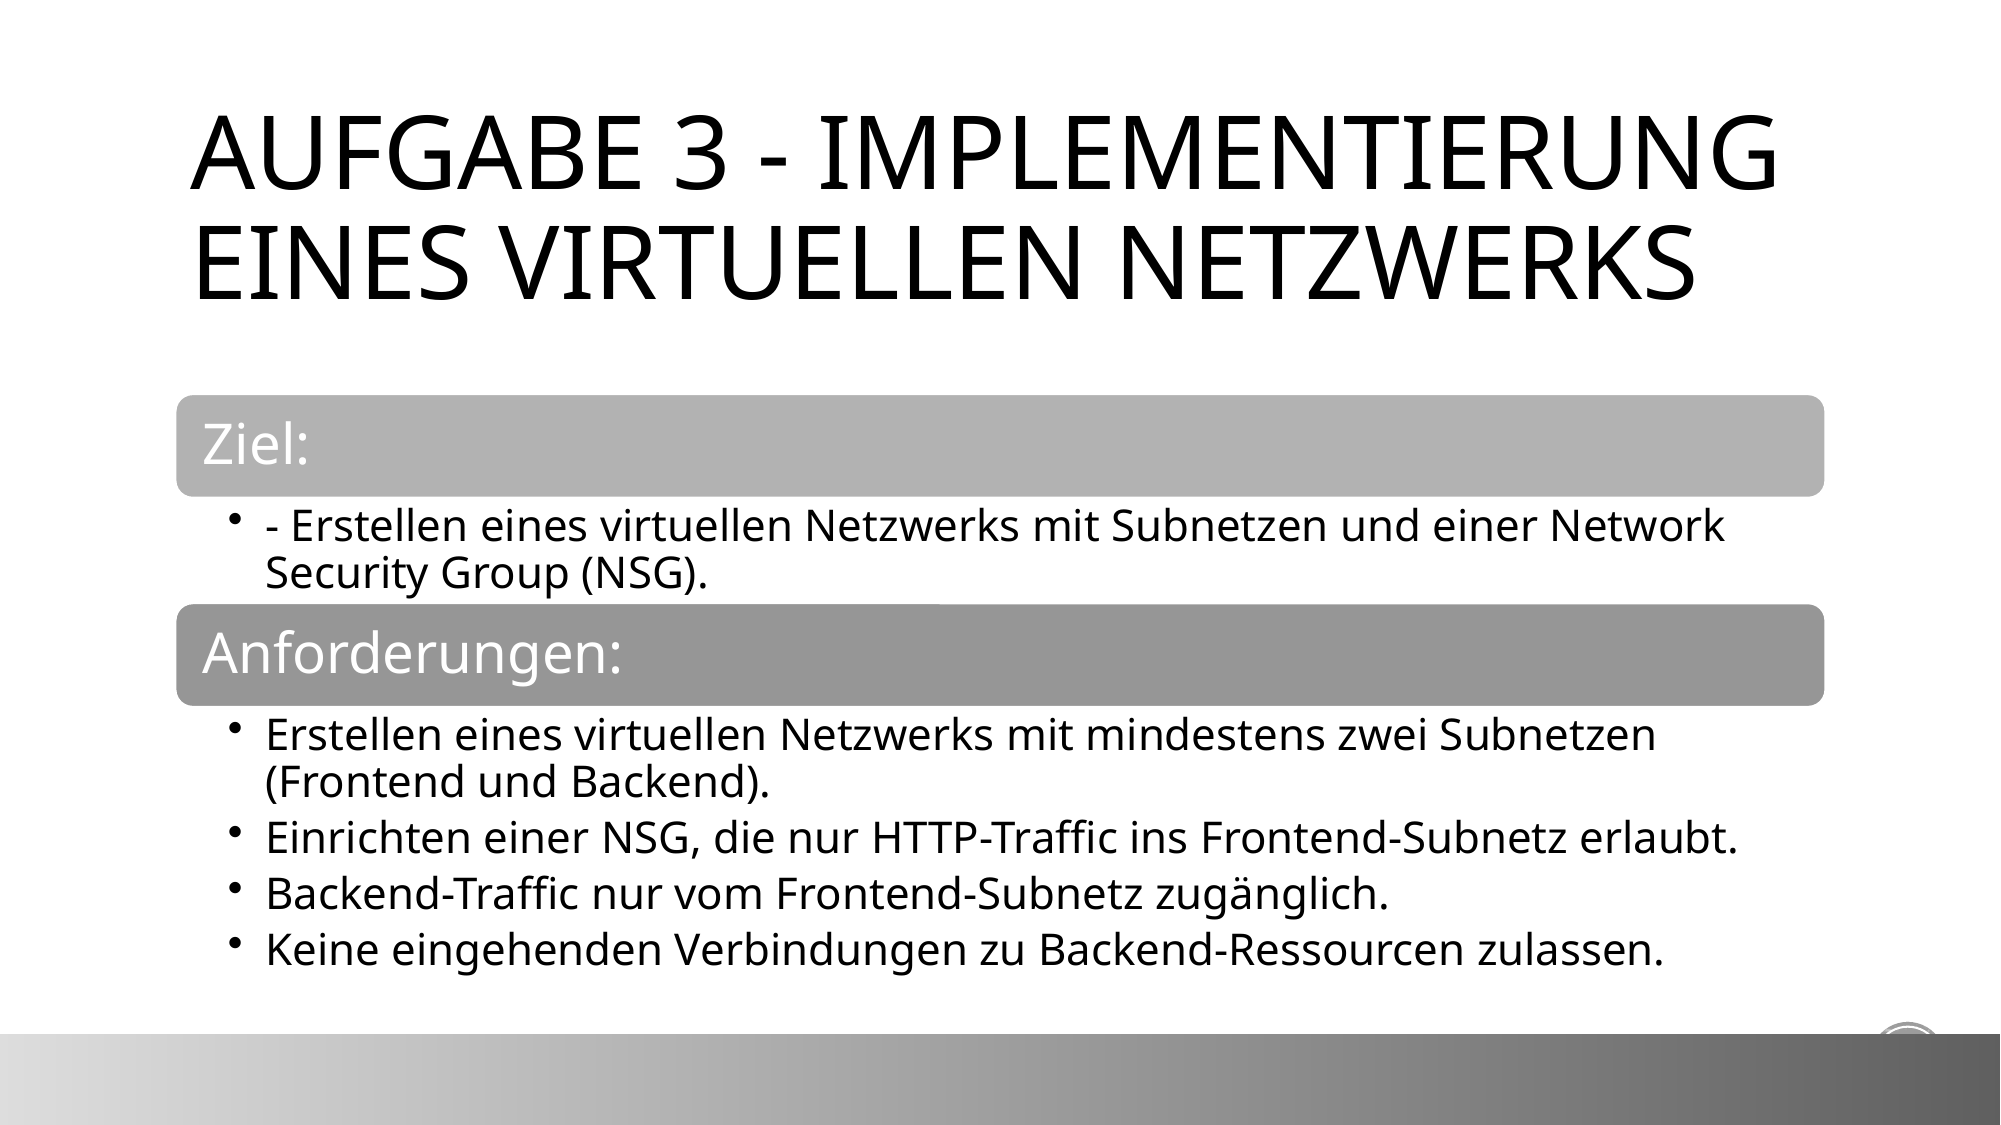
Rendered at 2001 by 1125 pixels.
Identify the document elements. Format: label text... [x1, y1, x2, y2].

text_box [176, 392, 1824, 984]
title Aufgabe 3 - Implementierung eines virtuellen Netzwerks [175, 79, 1826, 344]
